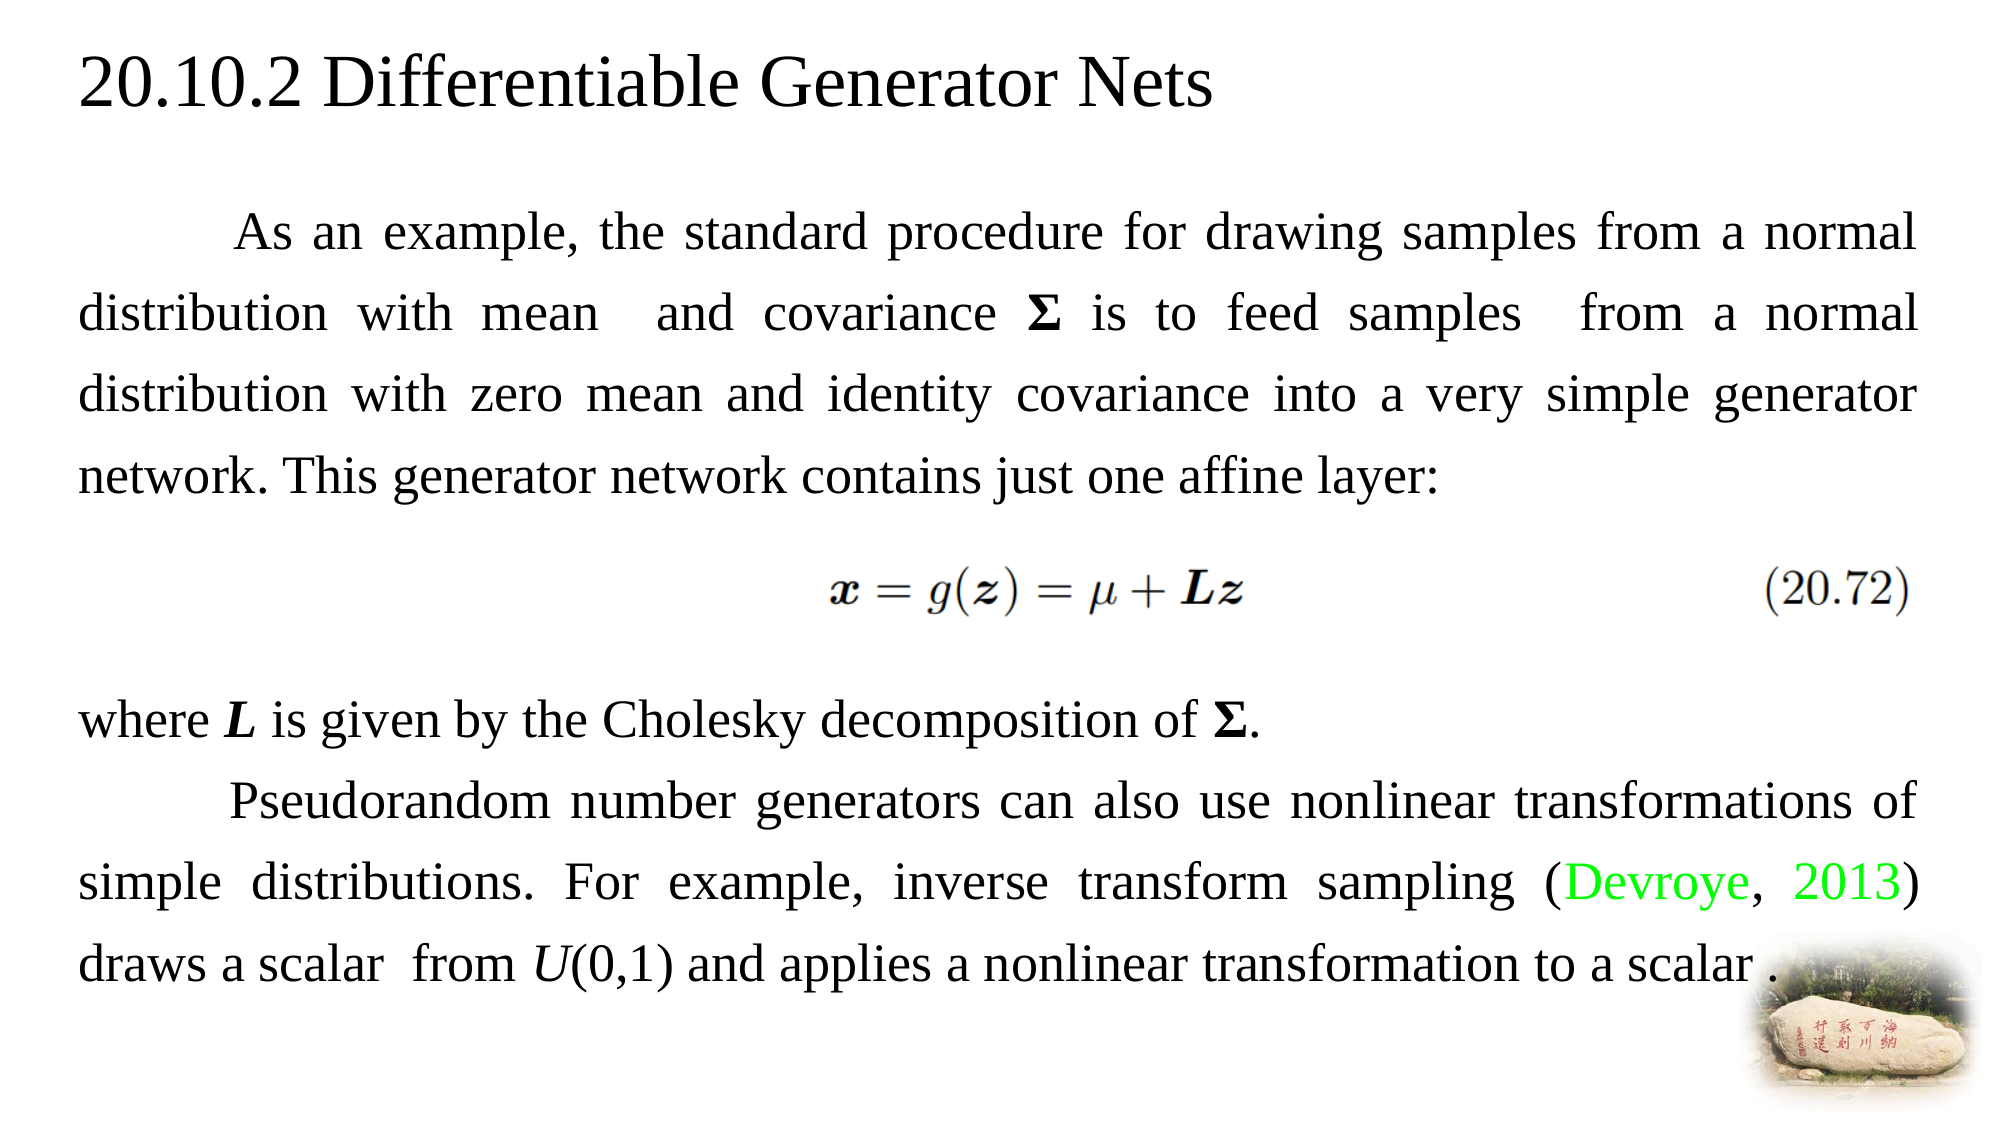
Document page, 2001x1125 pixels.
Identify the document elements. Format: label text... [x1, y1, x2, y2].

title 20.10.2 Differentiable Generator Nets [63, 21, 1936, 142]
picture [825, 555, 1925, 630]
picture [1740, 927, 1985, 1112]
